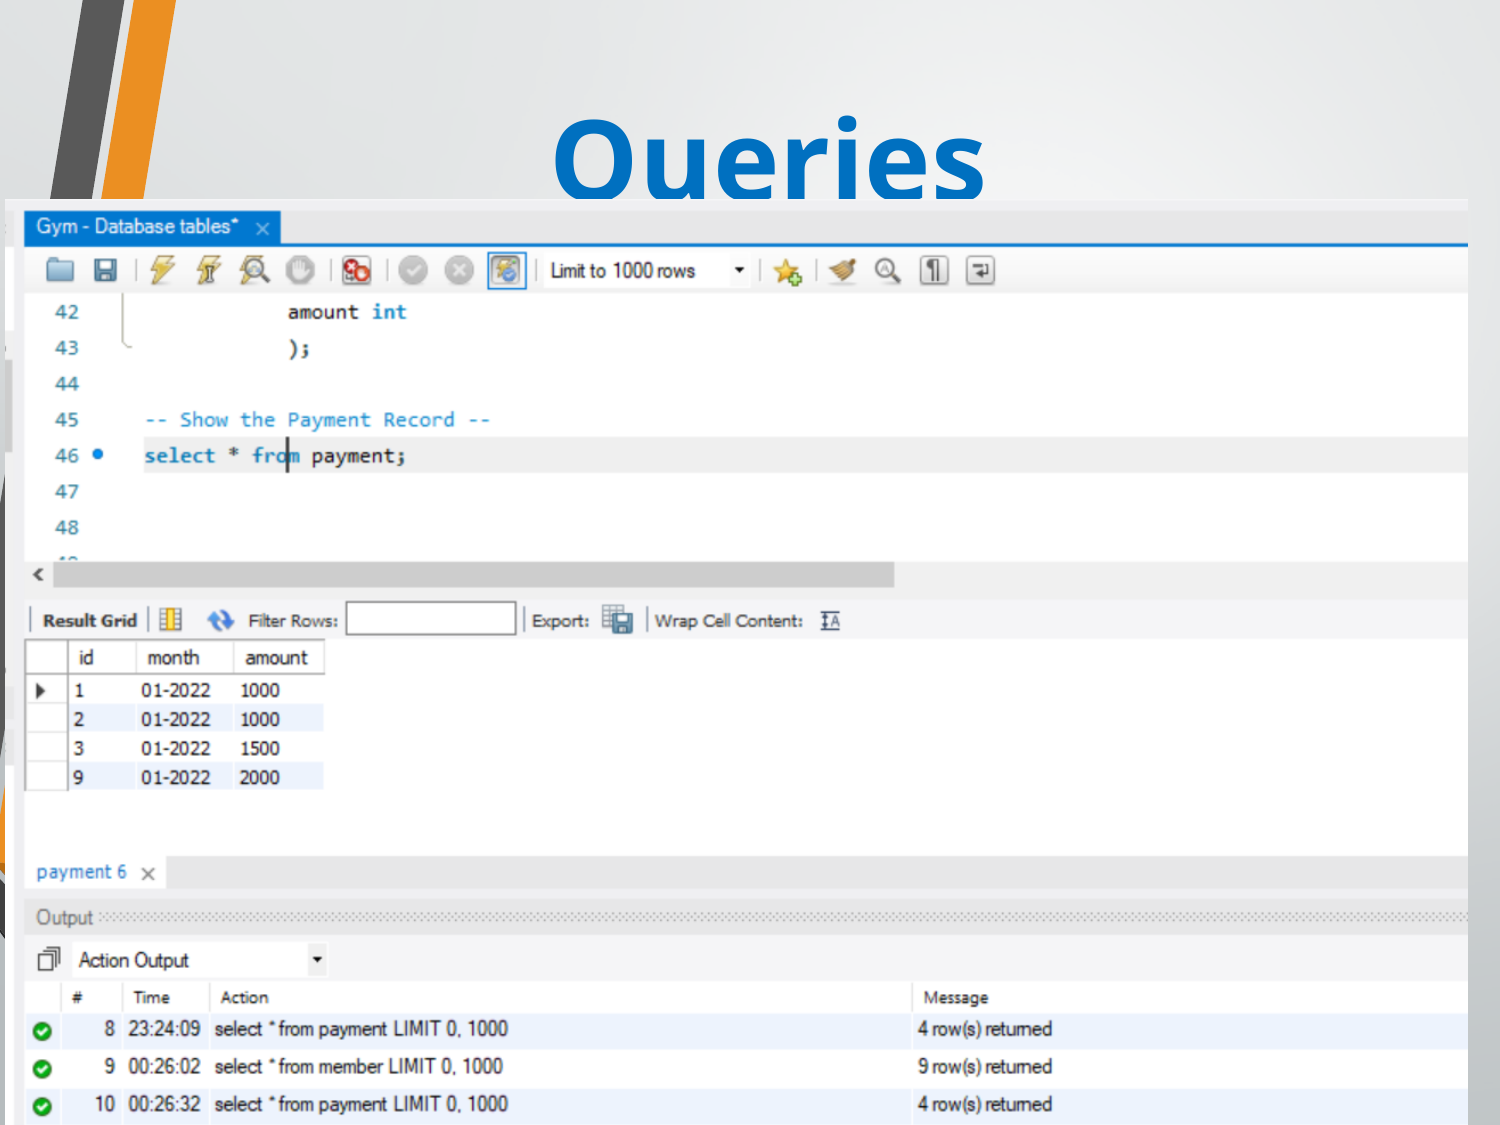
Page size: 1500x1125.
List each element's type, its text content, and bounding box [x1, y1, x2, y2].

title Queries [337, 50, 1200, 199]
picture [4, 199, 1468, 1125]
